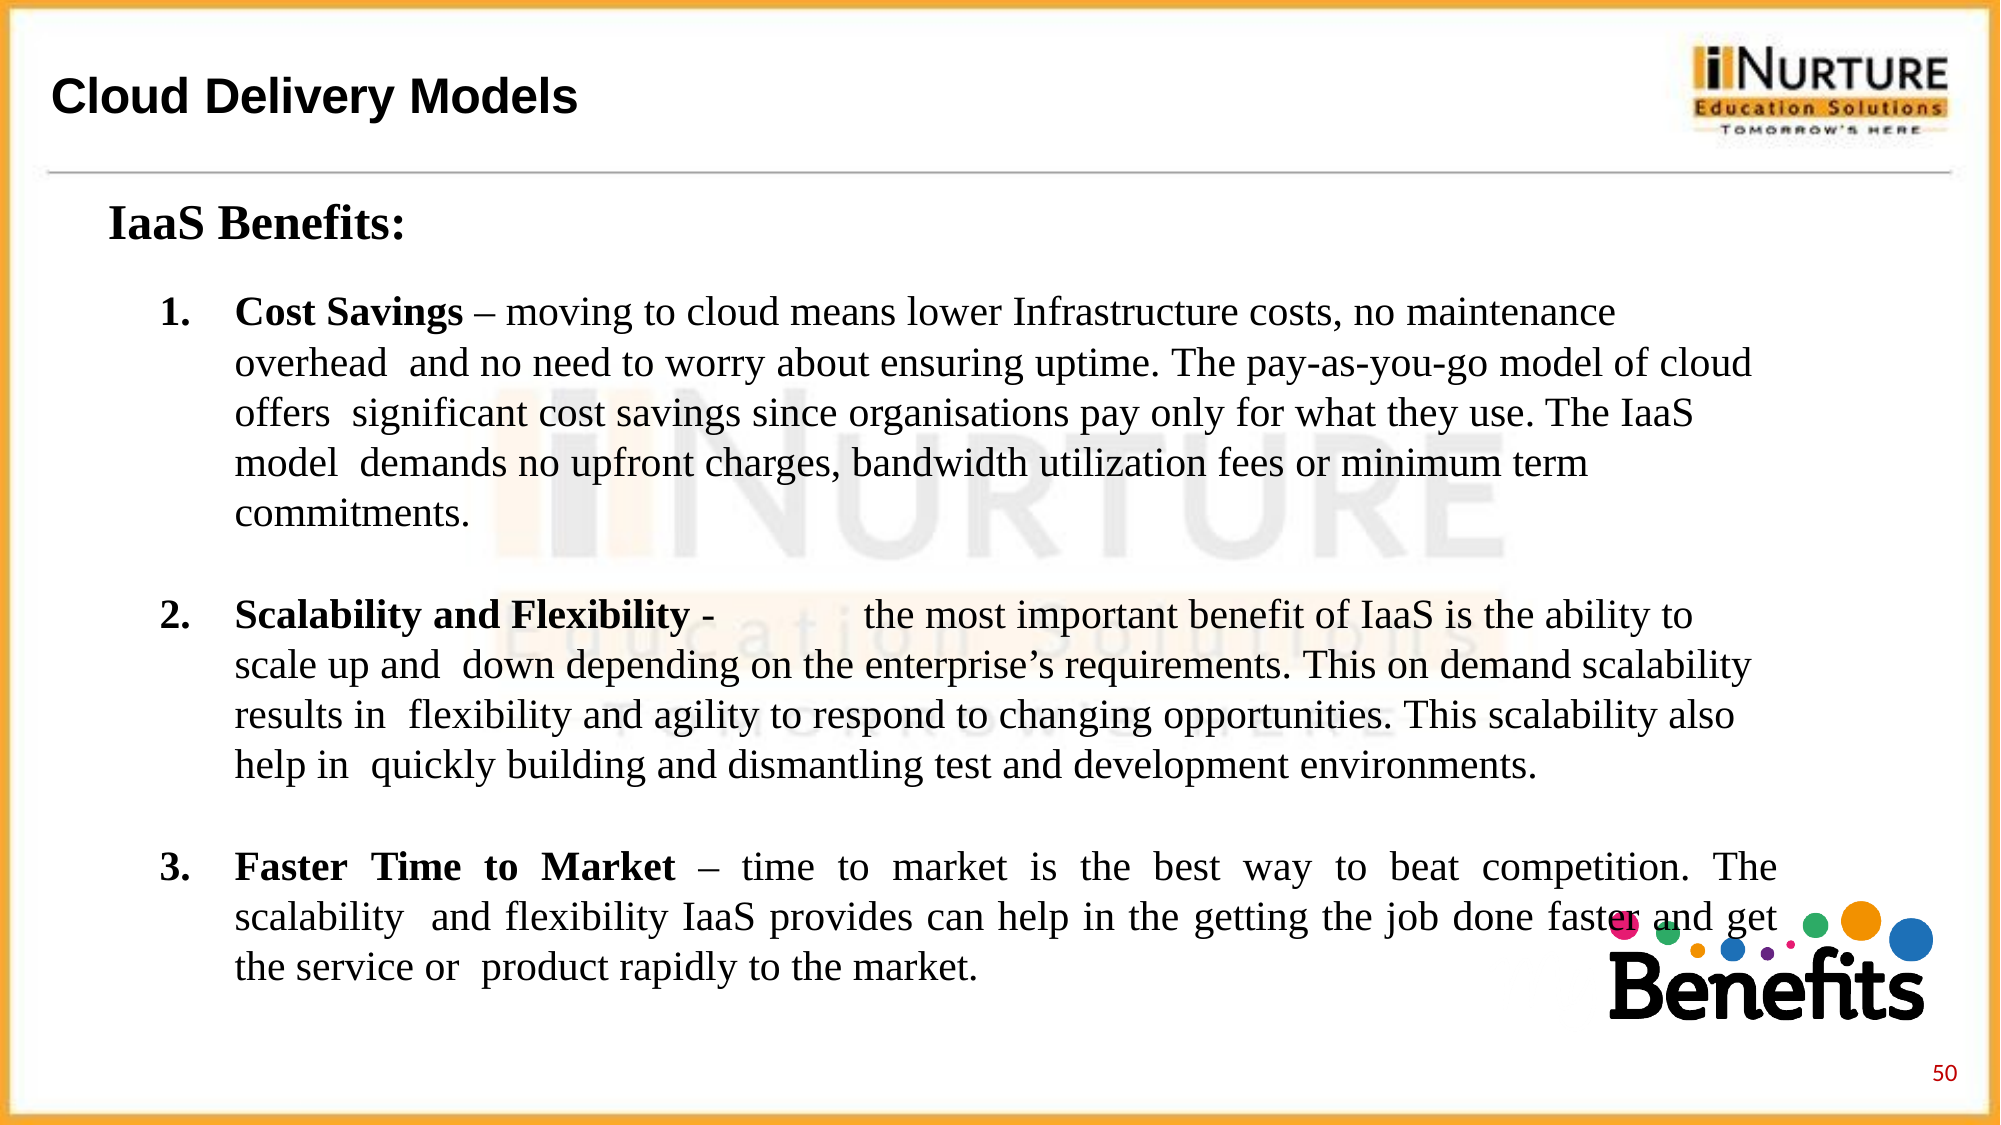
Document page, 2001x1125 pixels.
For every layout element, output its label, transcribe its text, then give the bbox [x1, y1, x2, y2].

slide_number 50 [1925, 1060, 1964, 1125]
text_box IaaS Benefits: Cost Savings – moving to cloud means lower Infrastructure costs, no maintenance overhead and no need to worry about ensuring uptime. The pay-as-you-go model of cloud offers significant cost savings since organisations pay only for what they use. The IaaS model demands no upfront charges, bandwidth utilization fees or minimum term commitments. Scalability and Flexibility - the most important benefit of IaaS is the ability to scale up and down depending on the enterprise’s requirements. This on demand scalability results in flexibility and agility to respond to changing opportunities. This scalability also help in quickly building and dismantling test and development environments. Faster Time to Market – time to market is the best way to beat competition. The scalability and flexibility IaaS provides can help in the getting the job done faster and get the service or product rapidly to the market. [105, 187, 1781, 989]
title Cloud Delivery Models [48, 61, 581, 251]
picture [0, 0, 2000, 1125]
